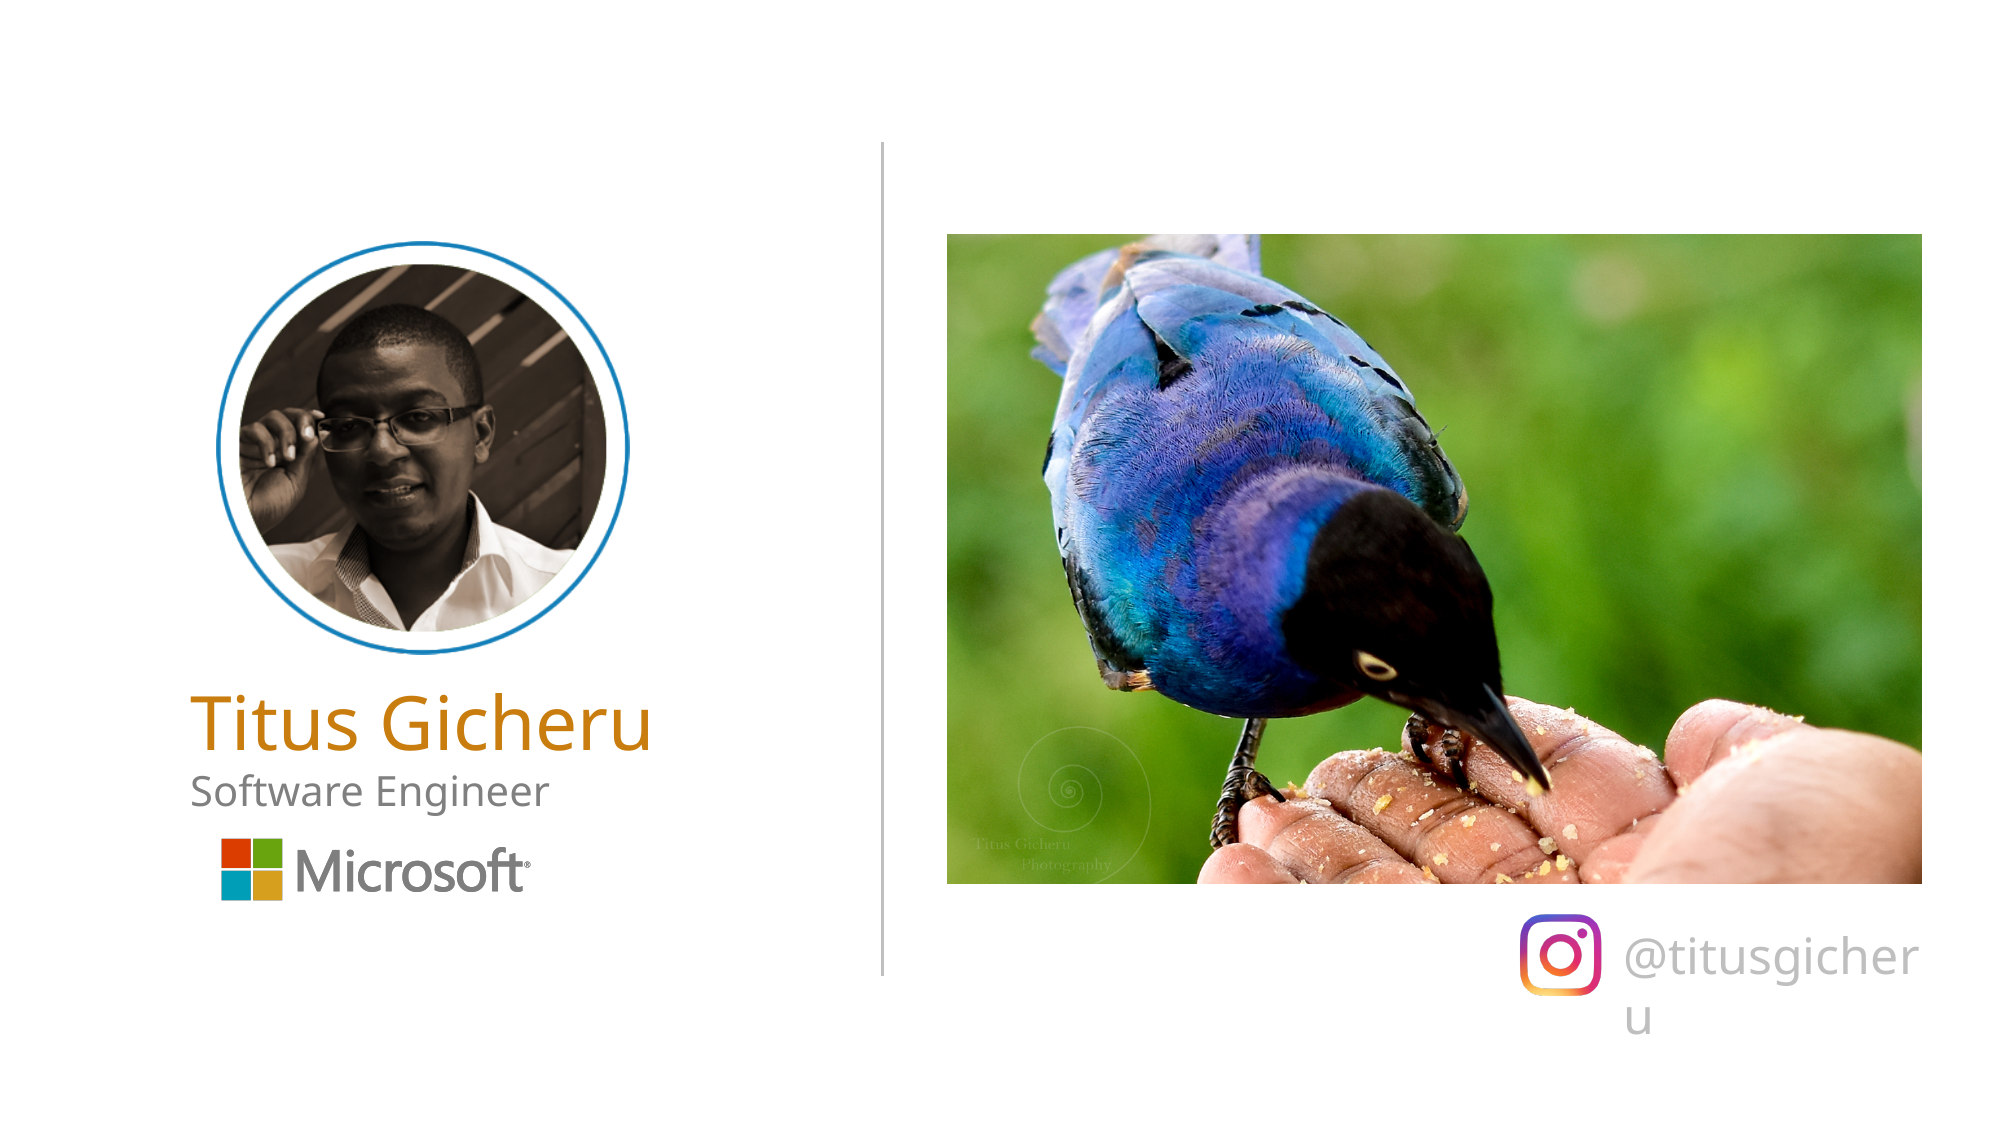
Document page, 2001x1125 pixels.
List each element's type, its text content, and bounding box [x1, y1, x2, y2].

picture [214, 831, 538, 908]
text_box Titus Gicheru Software Engineer [175, 667, 671, 823]
picture [215, 241, 630, 656]
text_box @titusgicheru [1608, 916, 1954, 1052]
picture [947, 234, 1922, 884]
picture [1496, 906, 1624, 1003]
